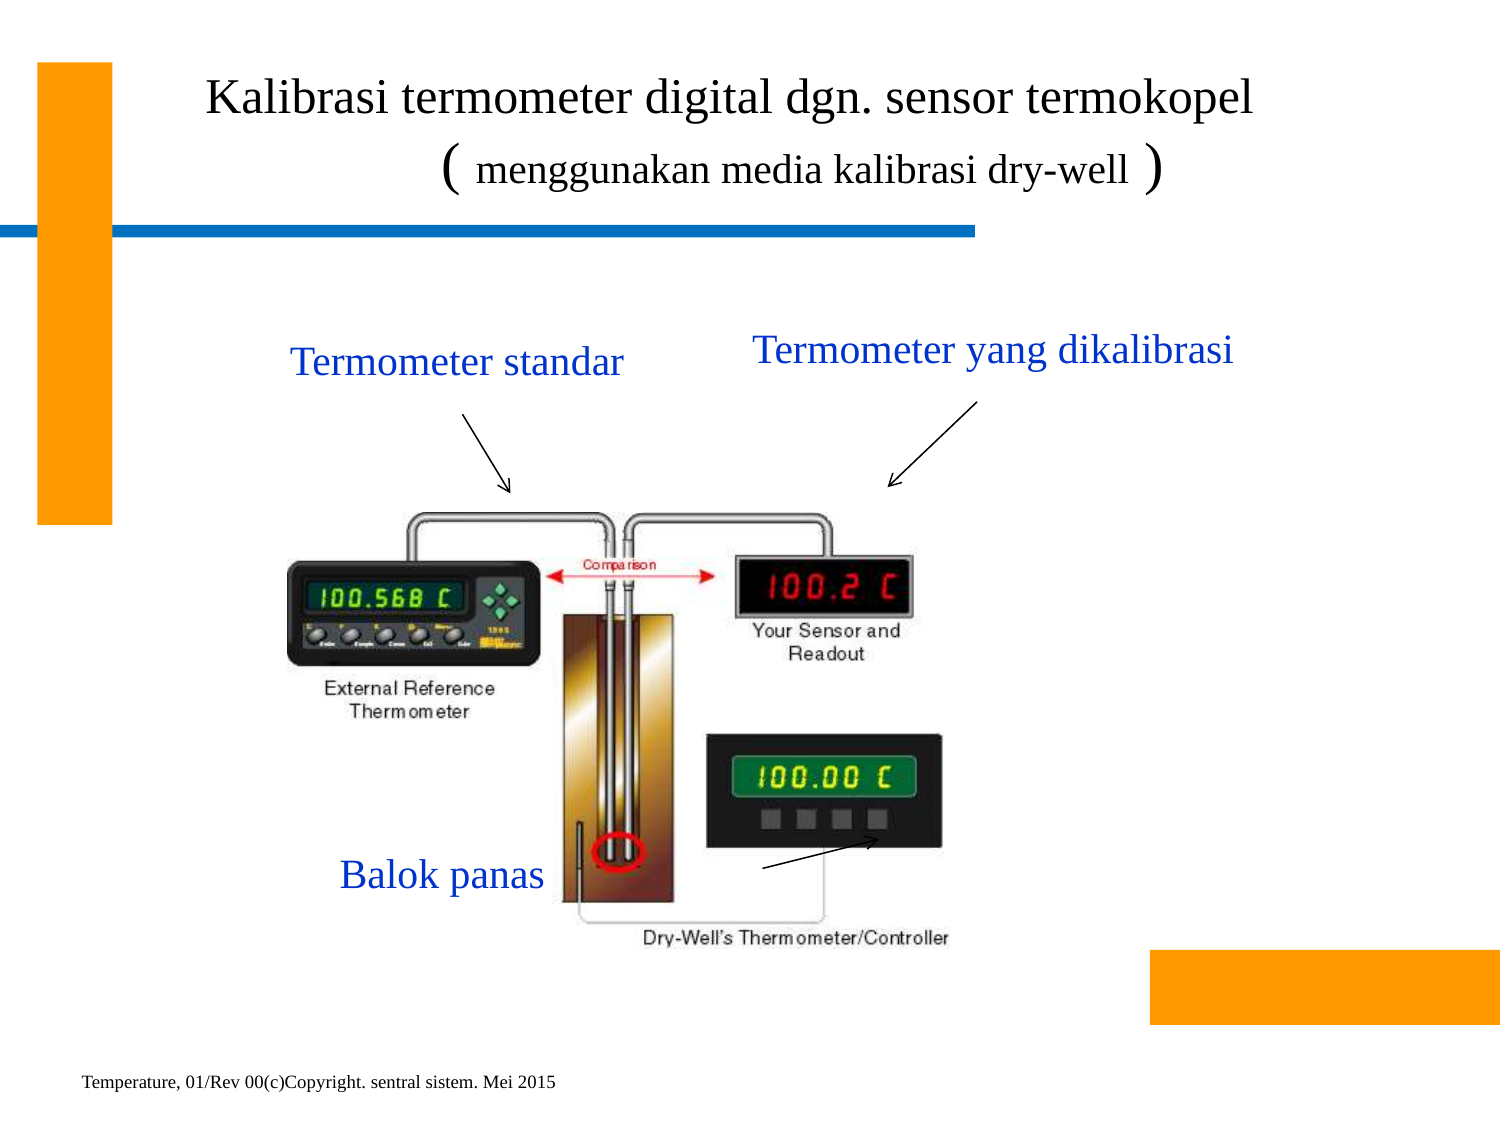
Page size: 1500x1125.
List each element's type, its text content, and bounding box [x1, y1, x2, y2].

text_box [35, 60, 114, 527]
text_box Termometer yang dikalibrasi [737, 314, 1292, 380]
text_box [0, 223, 35, 239]
text_box [887, 401, 978, 488]
title Kalibrasi termometer digital dgn. sensor termokopel ( menggunakan media kalibrasi dry-well ) [24, 37, 1450, 213]
text_box Termometer standar [274, 326, 690, 392]
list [287, 512, 951, 949]
text_box [462, 414, 511, 494]
text_box [1148, 948, 1500, 1027]
text_box [114, 223, 977, 239]
footer Temperature, 01/Rev 00(c)Copyright. sentral sistem. Mei 2015 [37, 1062, 601, 1125]
